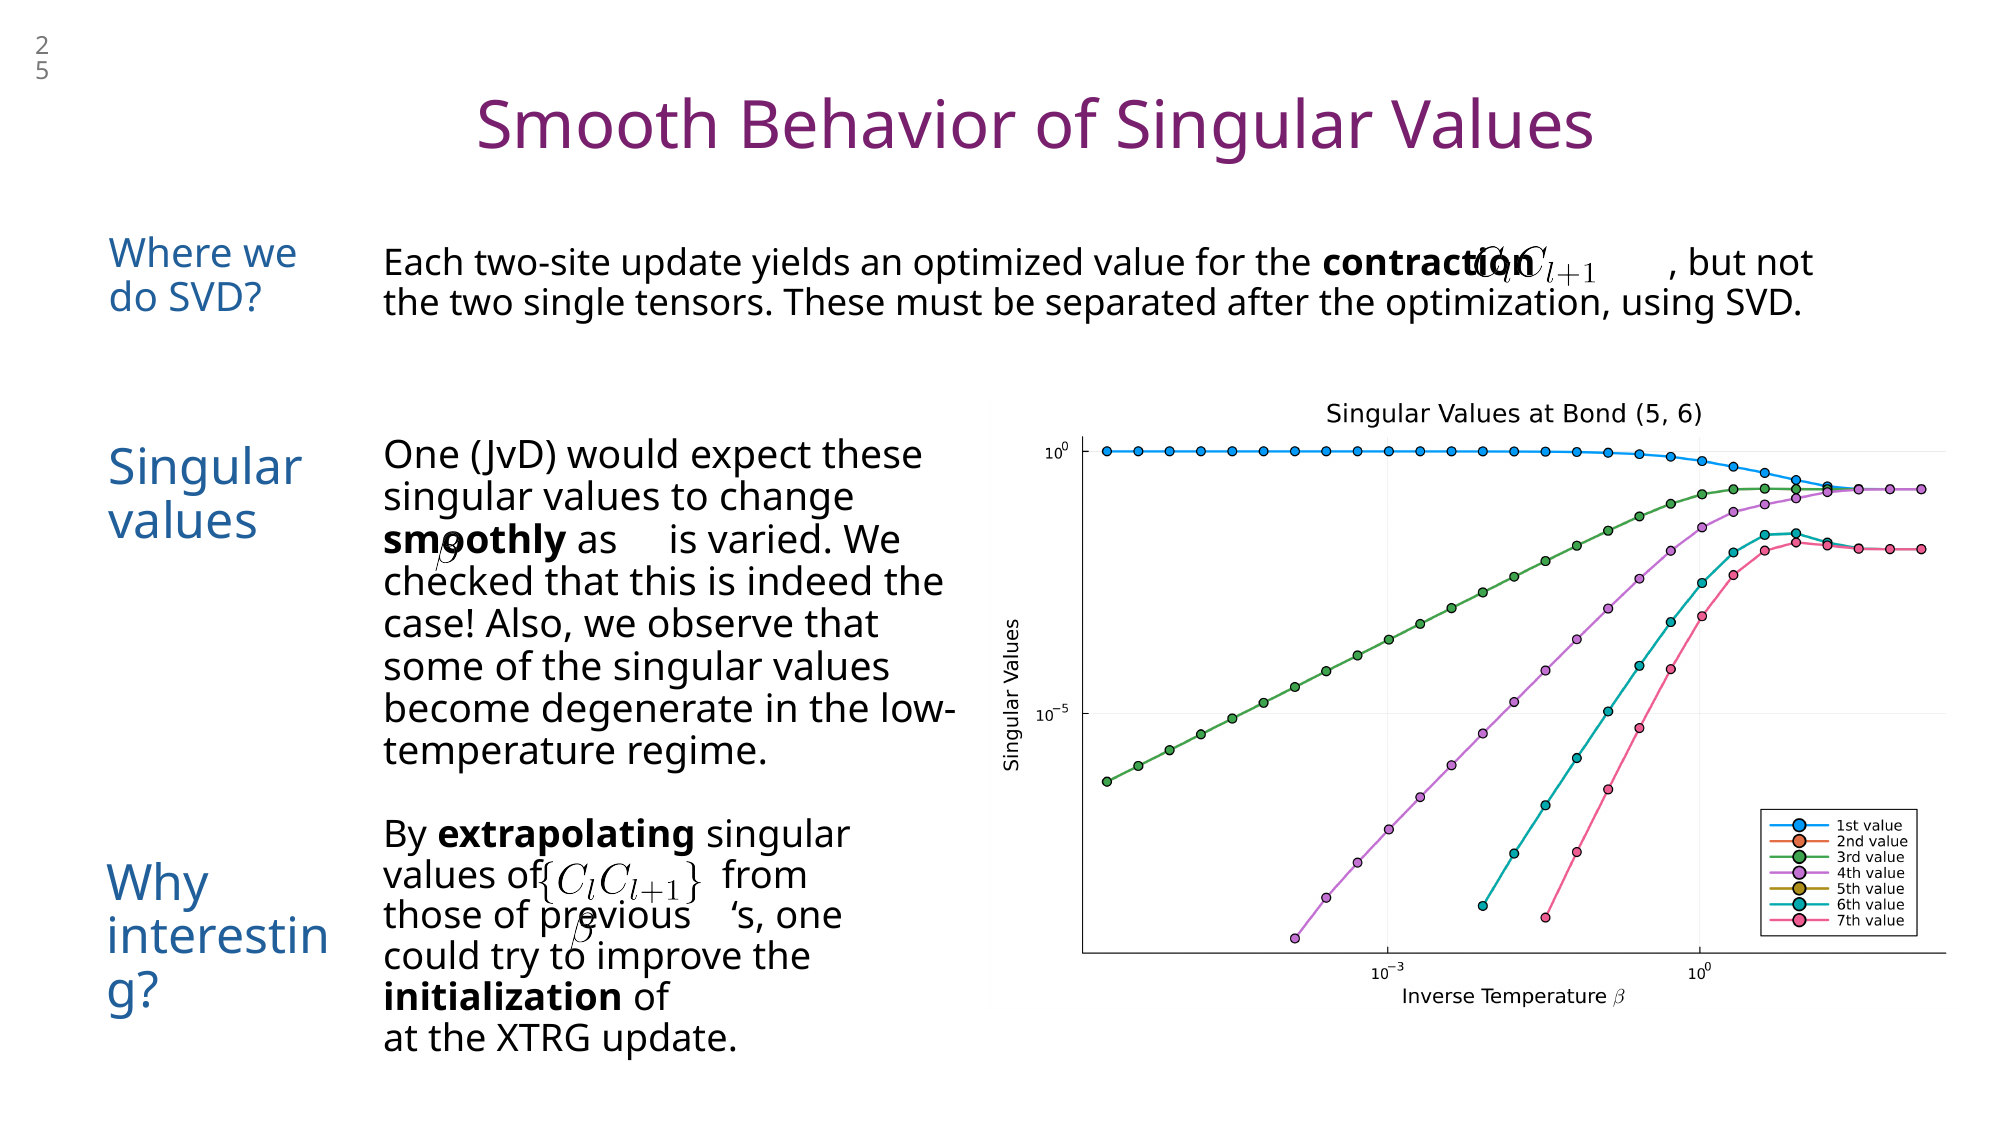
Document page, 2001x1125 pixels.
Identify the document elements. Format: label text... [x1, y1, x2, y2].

text_box 25 [20, 16, 79, 77]
text_box Singular values [93, 433, 320, 573]
picture [434, 532, 459, 571]
text_box Why interesting? [91, 849, 354, 1034]
text_box Smooth Behavior of Singular Values [460, 83, 1613, 179]
text_box Each two-site update yields an optimized value for the contraction , but not the two single tensors. These must be separated after the optimization, using SVD. [368, 236, 1831, 370]
picture [537, 861, 702, 905]
picture [1474, 245, 1596, 286]
text_box By extrapolating singular values of from those of previous ‘s, one could try to improve the initialization of at the XTRG update. [368, 806, 920, 1069]
picture [985, 400, 1961, 1010]
picture [570, 911, 595, 951]
text_box One (JvD) would expect these singular values to change smoothly as is varied. We checked that this is indeed the case! Also, we observe that some of the singular values become degenerate in the low-temperature regime. [368, 427, 985, 781]
text_box Where we do SVD? [93, 225, 320, 365]
